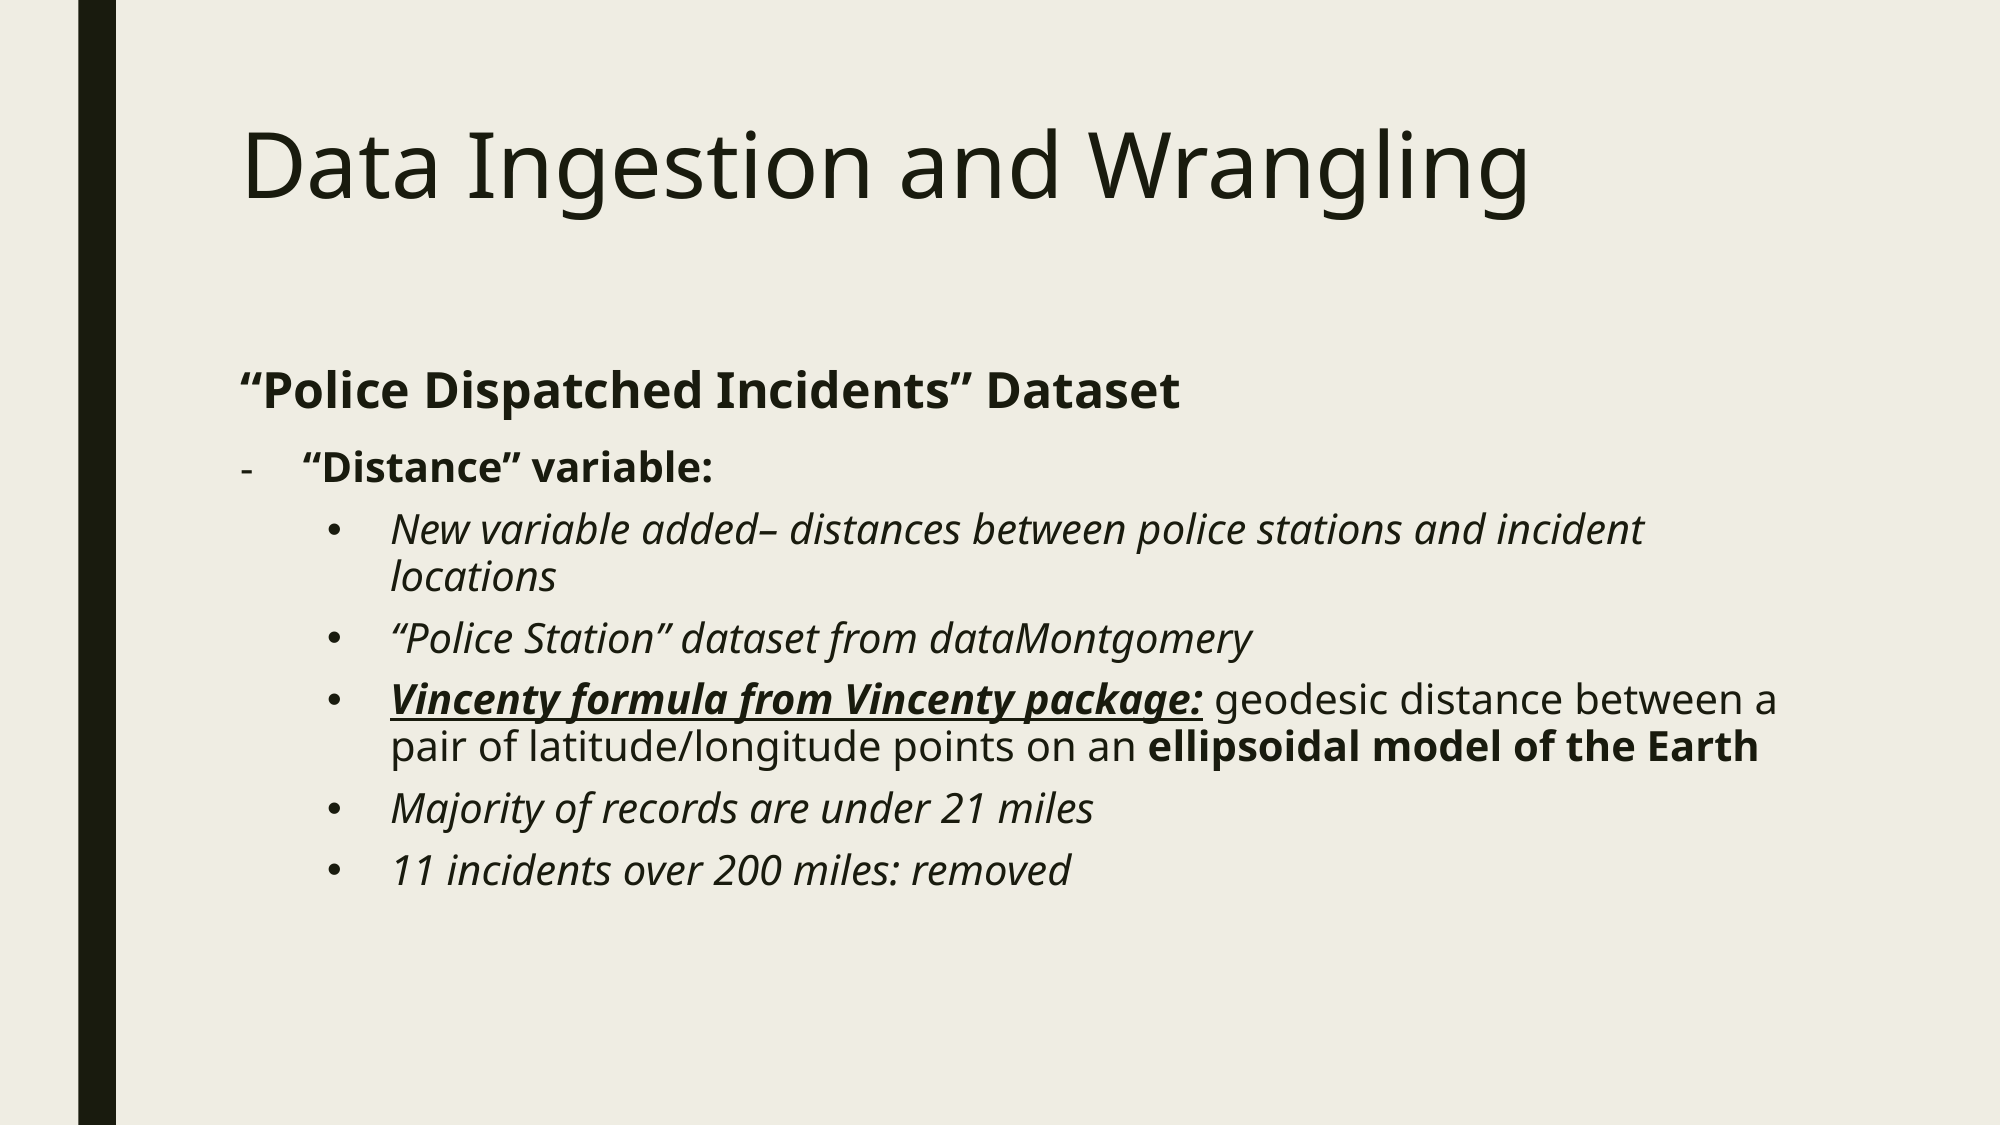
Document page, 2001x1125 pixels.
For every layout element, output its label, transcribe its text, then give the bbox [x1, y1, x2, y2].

title Data Ingestion and Wrangling [225, 112, 1800, 356]
list “Police Dispatched Incidents” Dataset “Distance” variable: New variable added– distances between police stations and incident locations “Police Station” dataset from dataMontgomery Vincenty formula from Vincenty package: geodesic distance between a pair of latitude/longitude points on an ellipsoidal model of the Earth Majority of records are under 21 miles 11 incidents over 200 miles: removed [225, 356, 1800, 1069]
